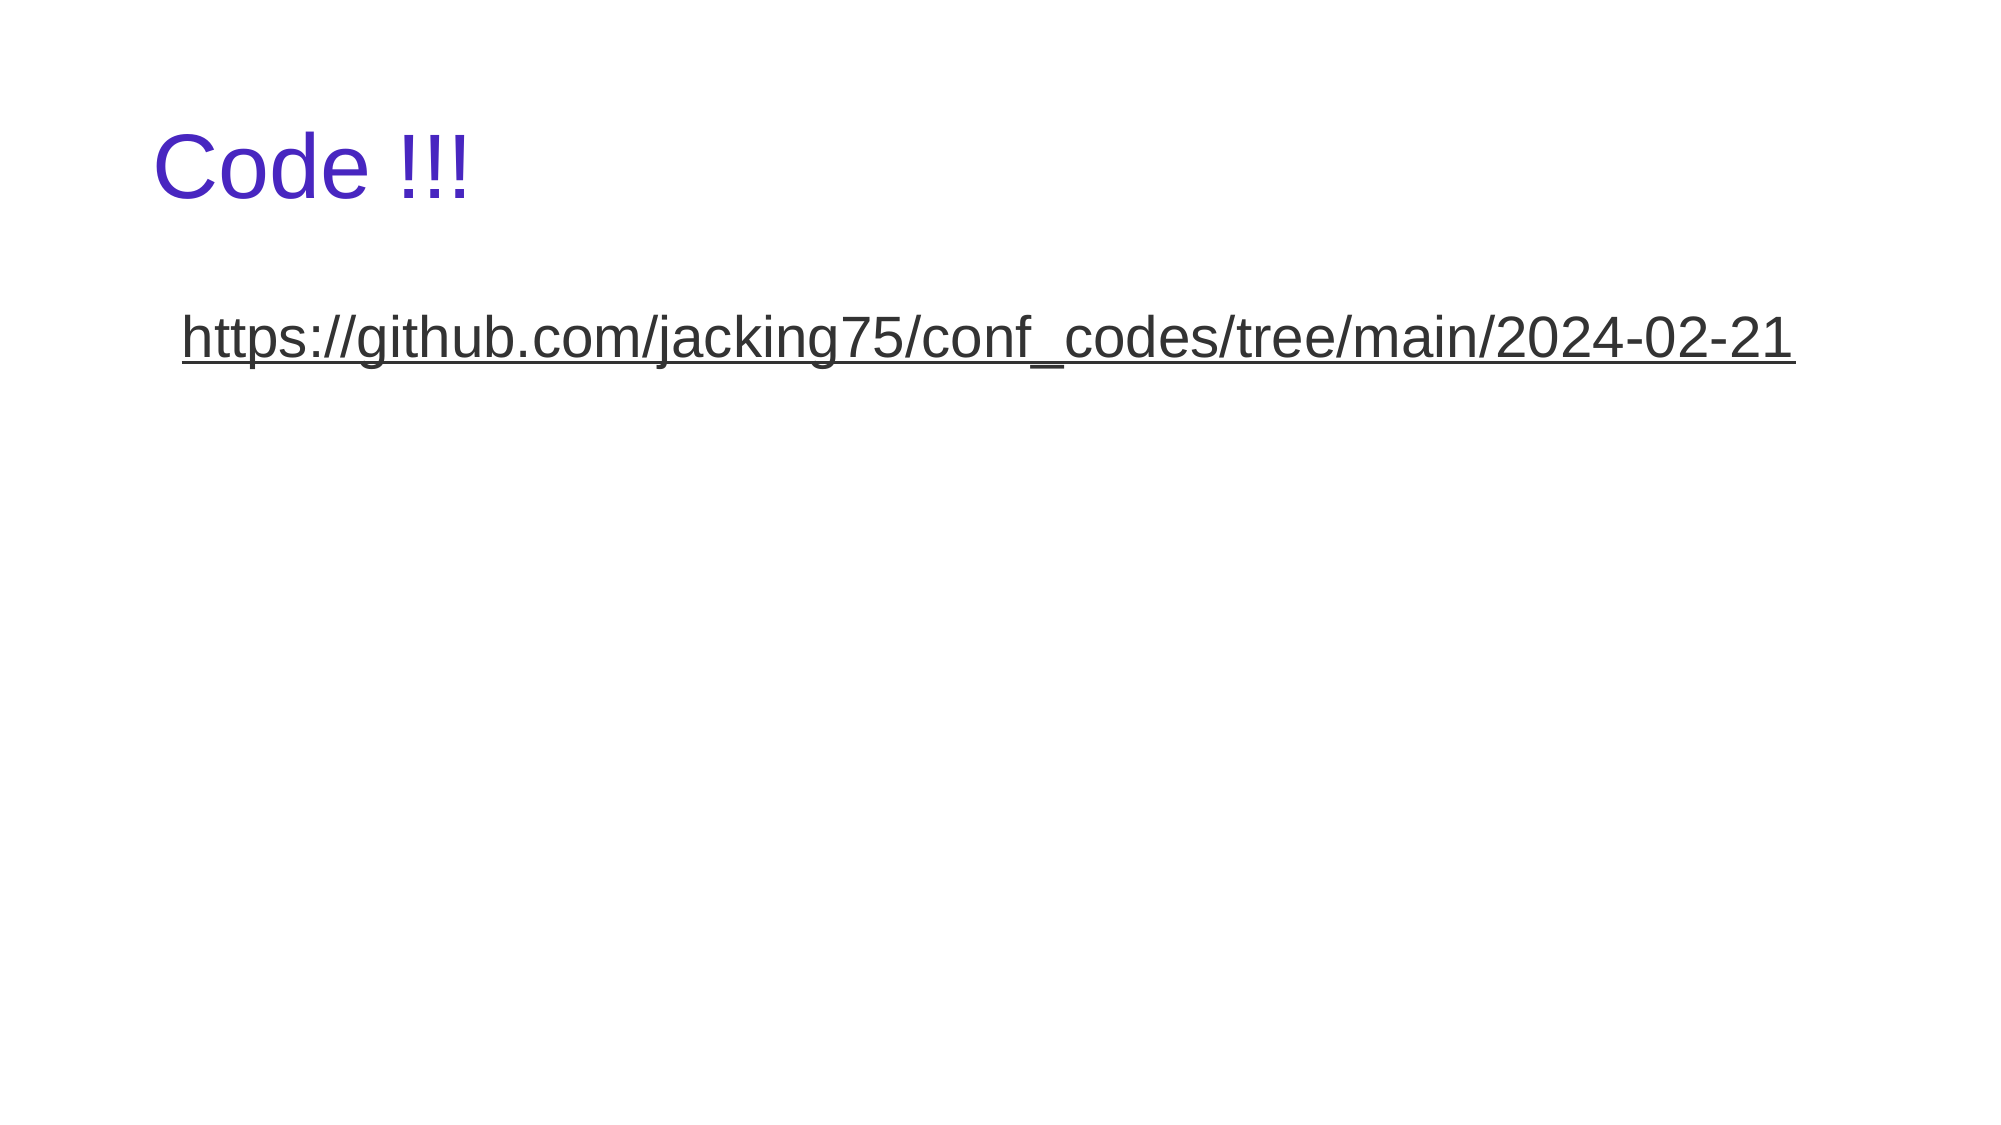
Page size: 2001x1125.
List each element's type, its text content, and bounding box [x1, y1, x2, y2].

list https://github.com/jacking75/conf_codes/tree/main/2024-02-21 [137, 299, 1863, 1014]
title Code !!! [137, 59, 1863, 278]
